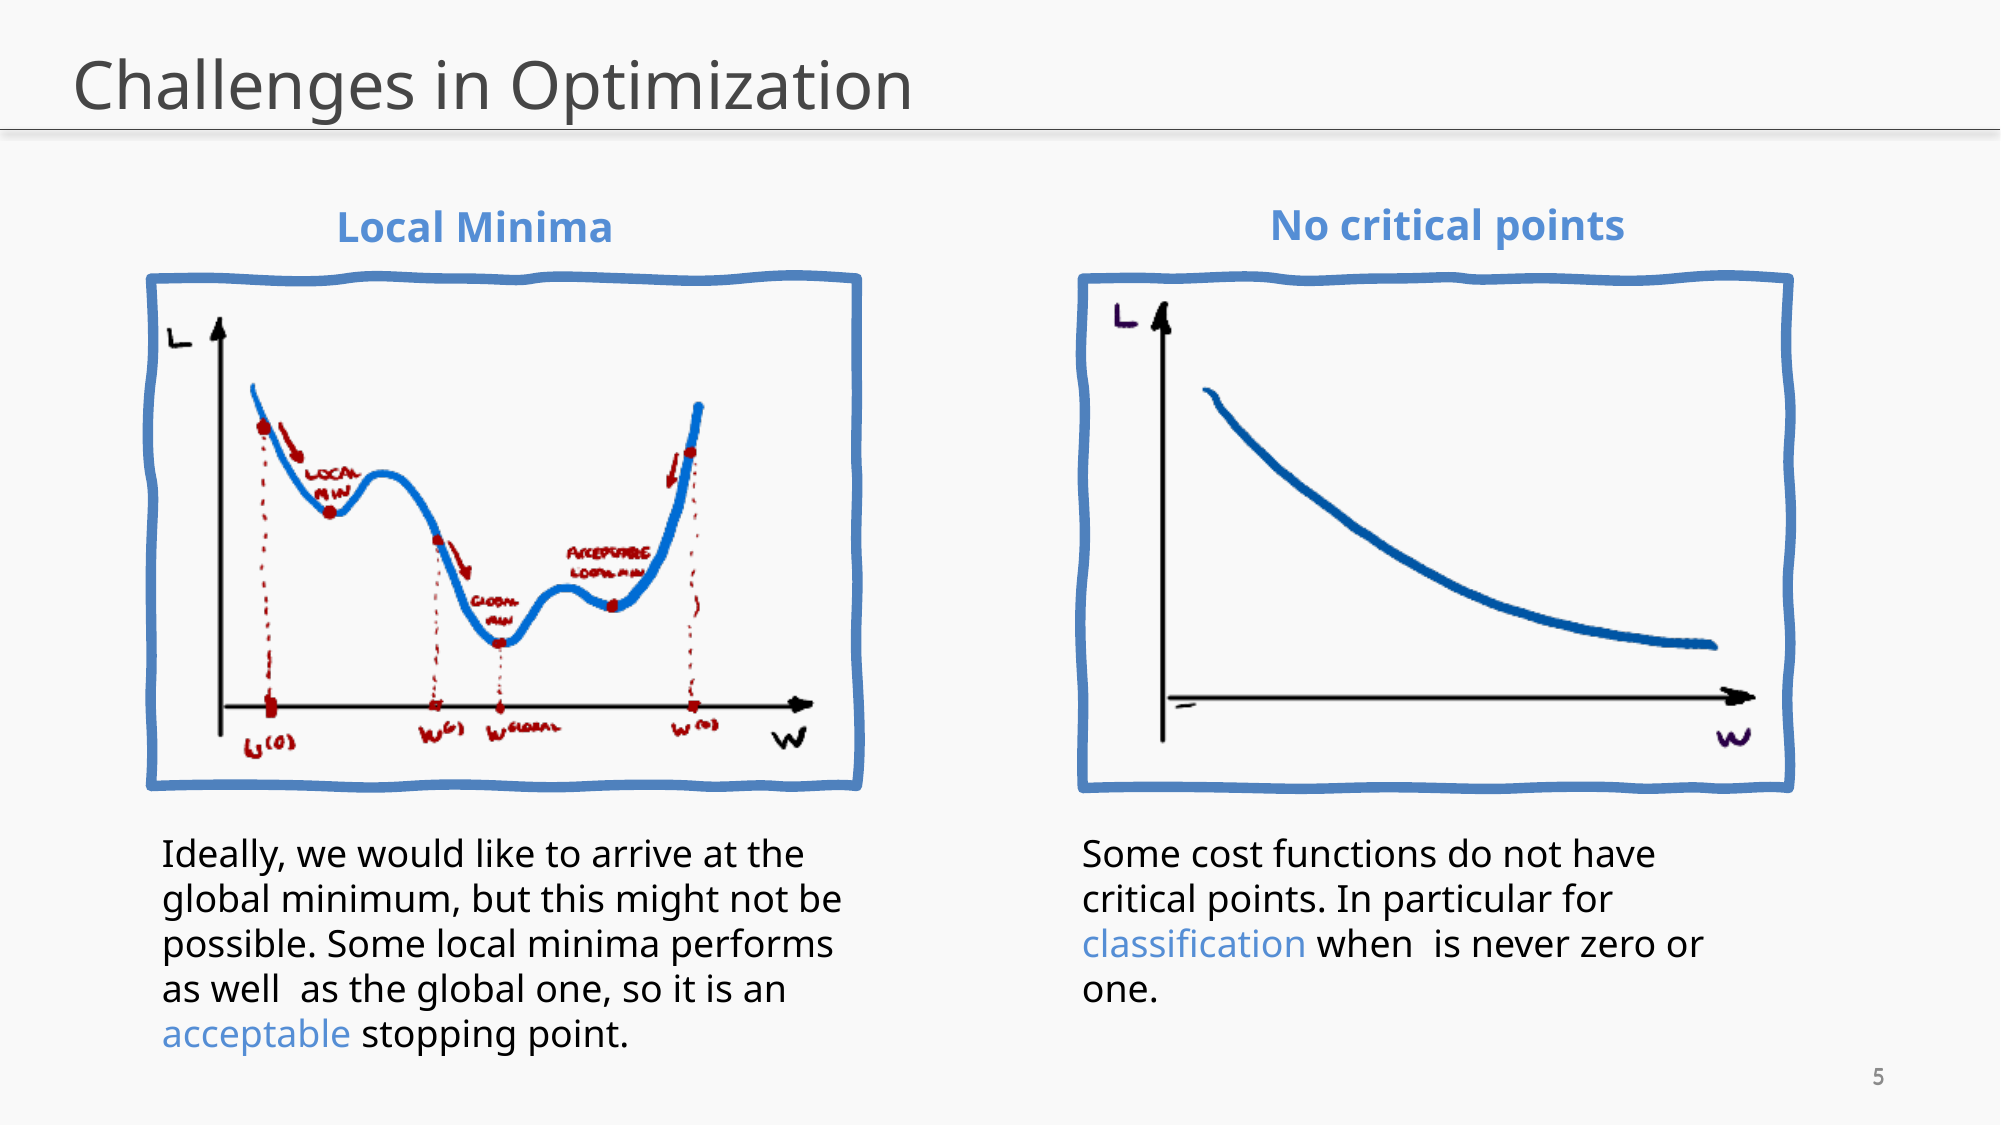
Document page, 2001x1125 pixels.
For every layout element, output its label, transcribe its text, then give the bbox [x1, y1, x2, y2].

slide_number 5 [1433, 1044, 1900, 1105]
title Challenges in Optimization [57, 35, 1943, 162]
text_box No critical points [1254, 191, 1641, 256]
picture [1082, 278, 1789, 789]
text_box Local Minima [321, 193, 760, 255]
picture [150, 278, 858, 787]
text_box Ideally, we would like to arrive at the global minimum, but this might not be possible. Some local minima performs as well as the global one, so it is an acceptable stopping point. [147, 823, 888, 1063]
